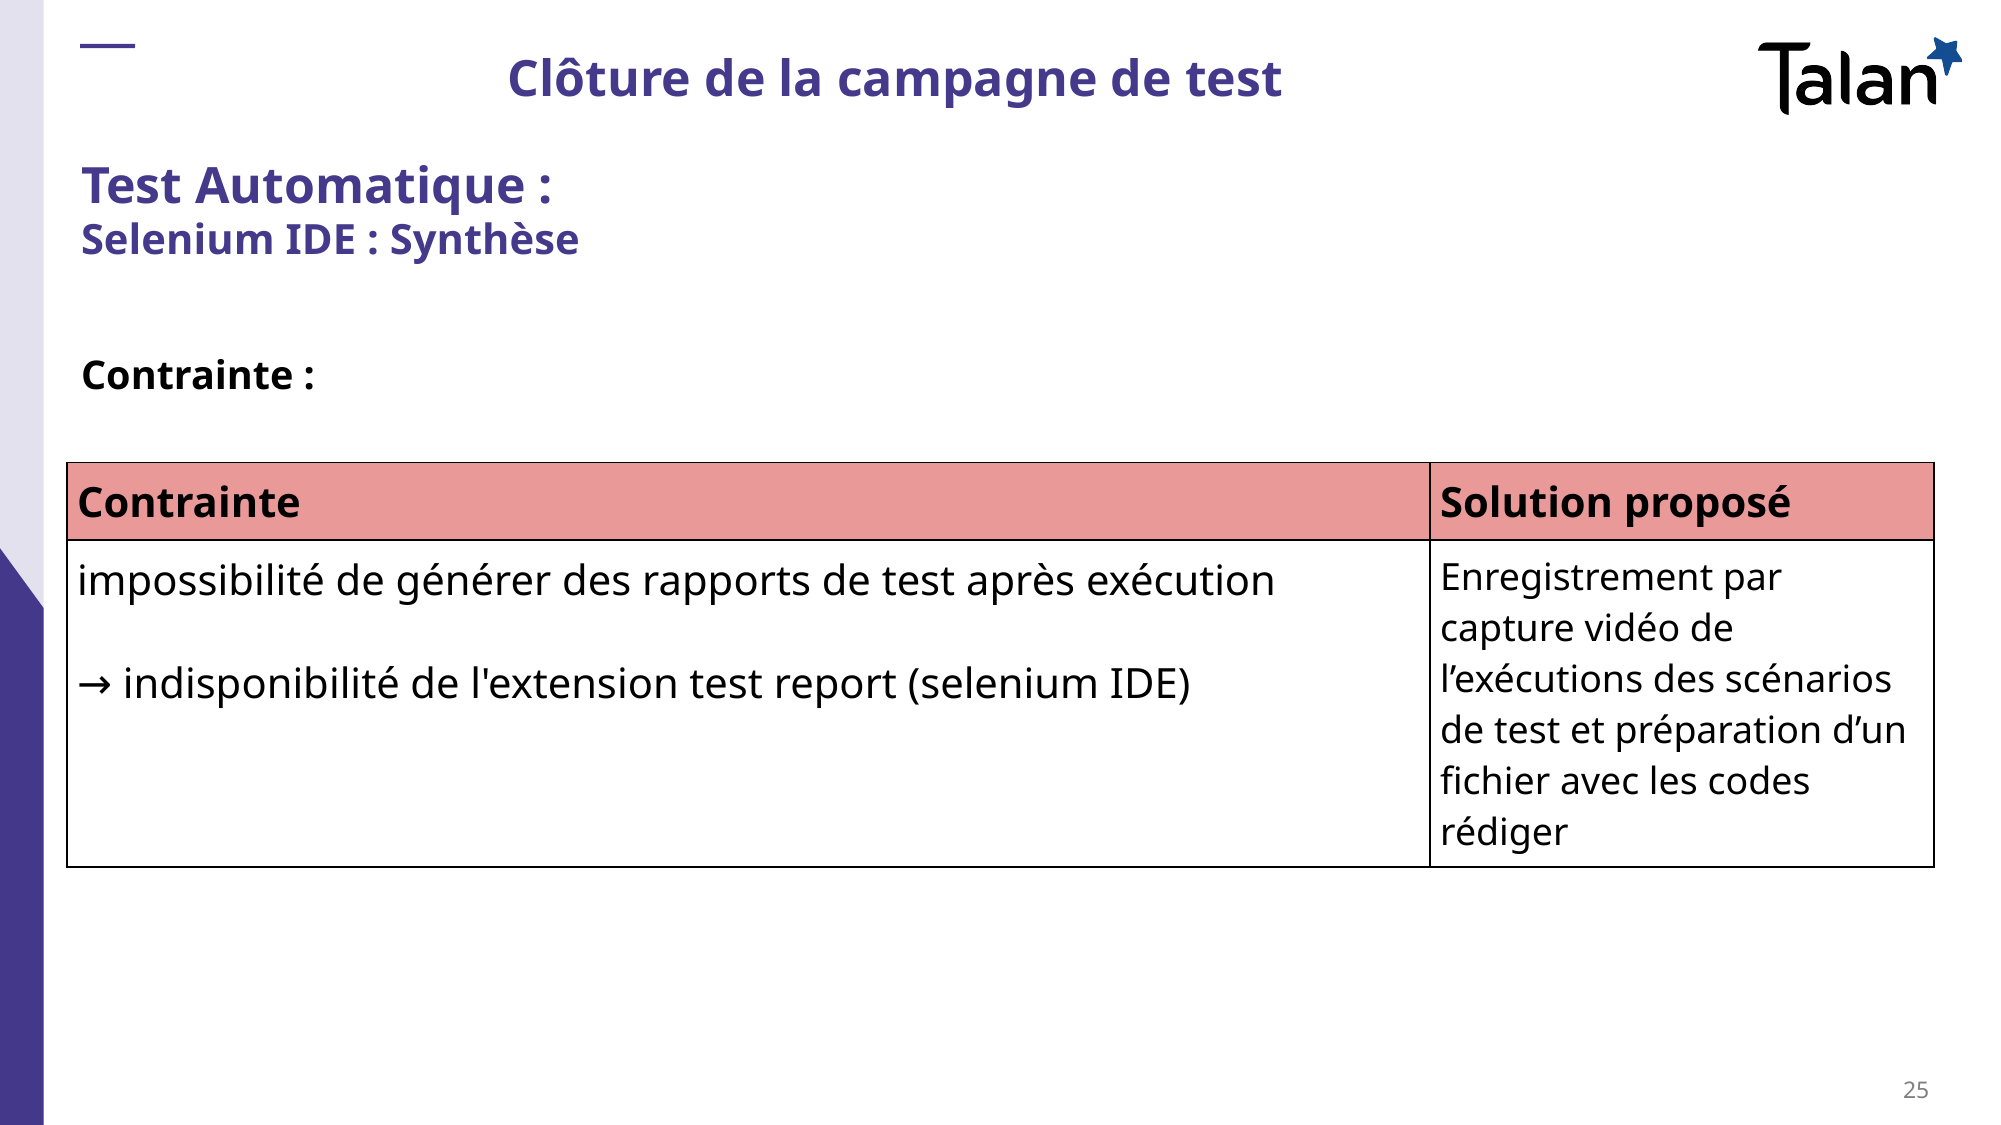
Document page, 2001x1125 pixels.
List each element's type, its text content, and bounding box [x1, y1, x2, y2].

table_header Solution proposé [1431, 463, 1933, 539]
title Clôture de la campagne de test [492, 31, 2000, 99]
text_box Contrainte : [65, 342, 386, 540]
table_cell Enregistrement par capture vidéo de l’exécutions des scénarios de test et préparation d’un fichier avec les codes rédiger [1431, 541, 1933, 866]
table_header Contrainte [386, 463, 1429, 539]
picture [1758, 99, 1963, 115]
text_box Test Automatique : Selenium IDE : Synthèse [65, 138, 1680, 230]
table_cell impossibilité de générer des rapports de test après exécution → indisponibilité de l'extension test report (selenium IDE) [68, 541, 1429, 866]
